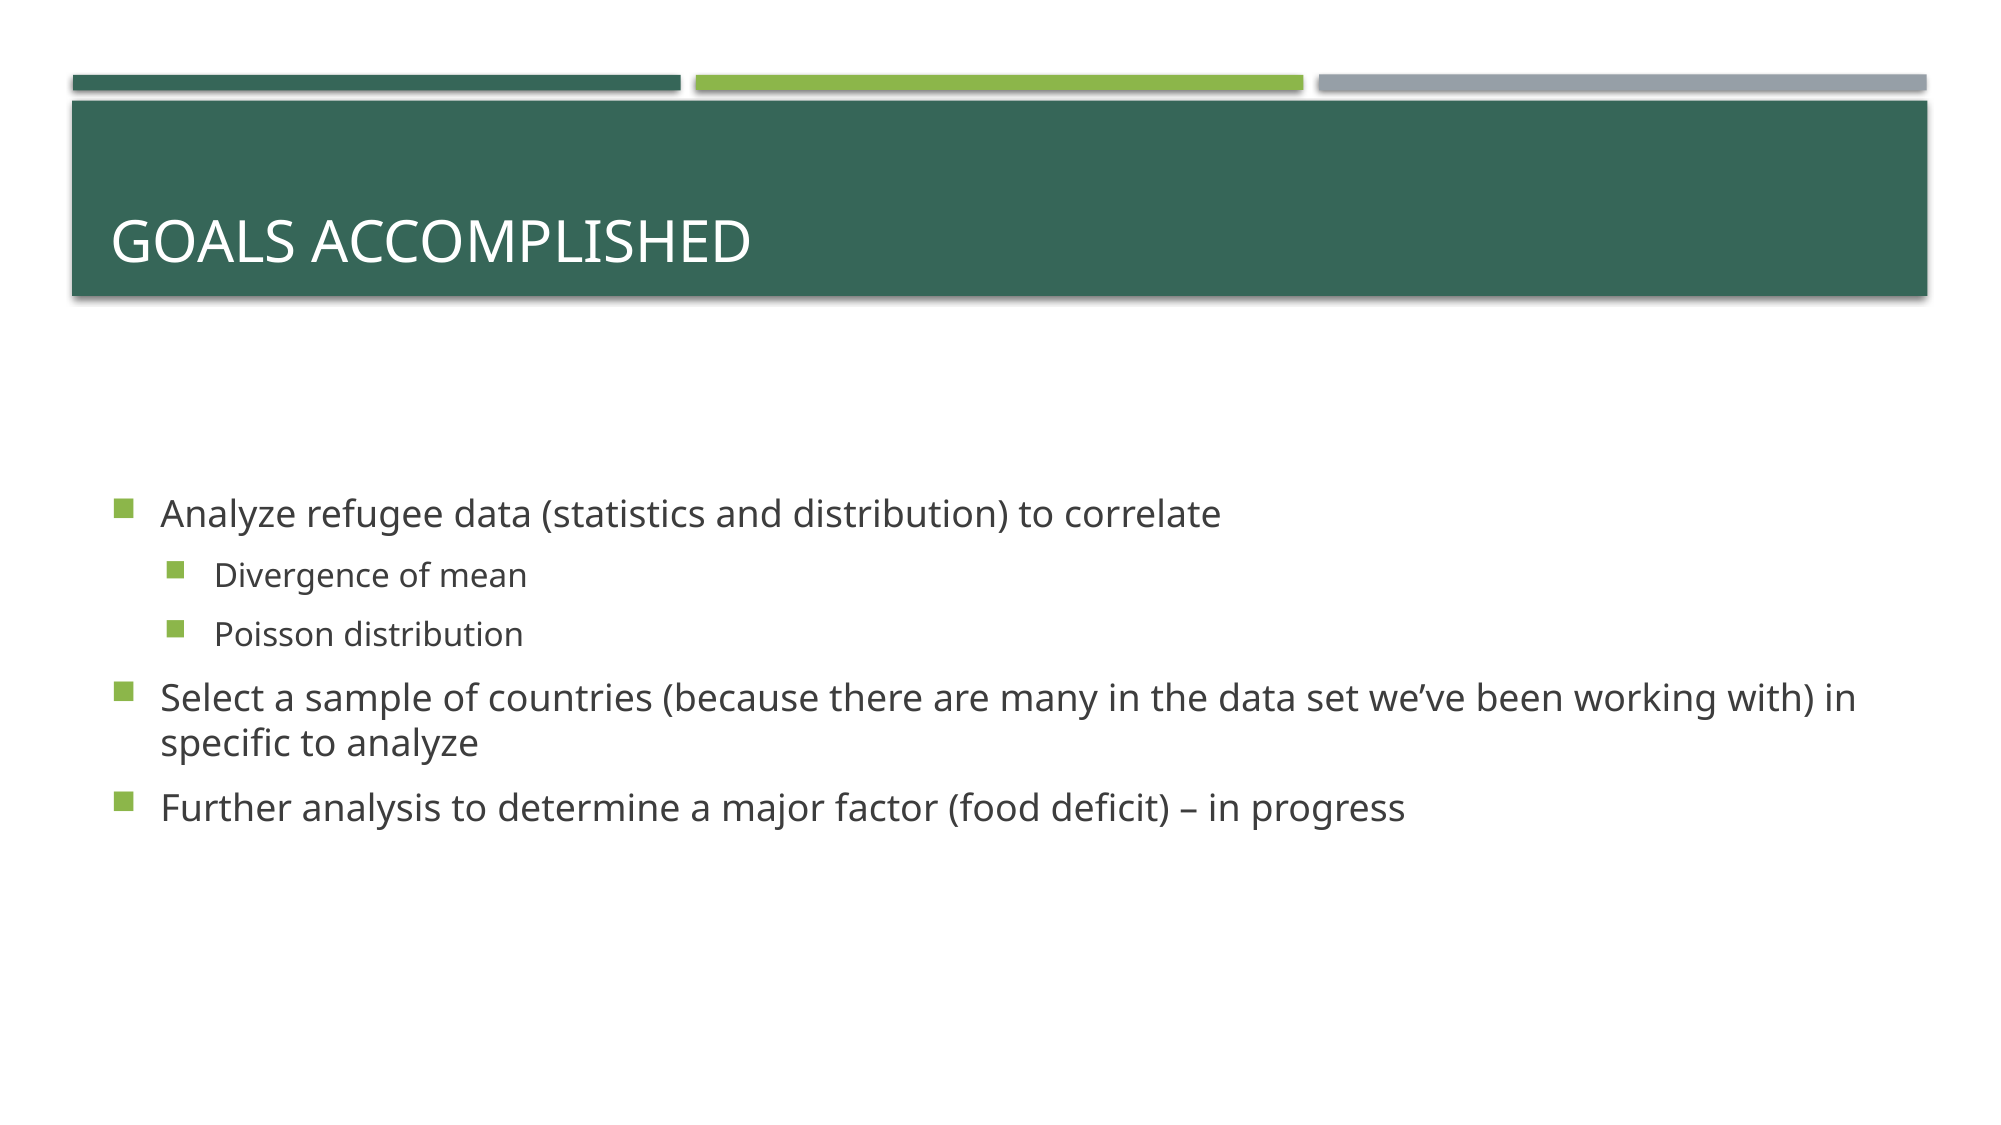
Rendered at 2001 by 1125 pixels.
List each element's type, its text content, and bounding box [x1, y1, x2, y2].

list Analyze refugee data (statistics and distribution) to correlate Divergence of mean Poisson distribution Select a sample of countries (because there are many in the data set we’ve been working with) in specific to analyze Further analysis to determine a major factor (food deficit) – in progress [95, 357, 1905, 962]
title Goals accomplished [95, 115, 1905, 282]
